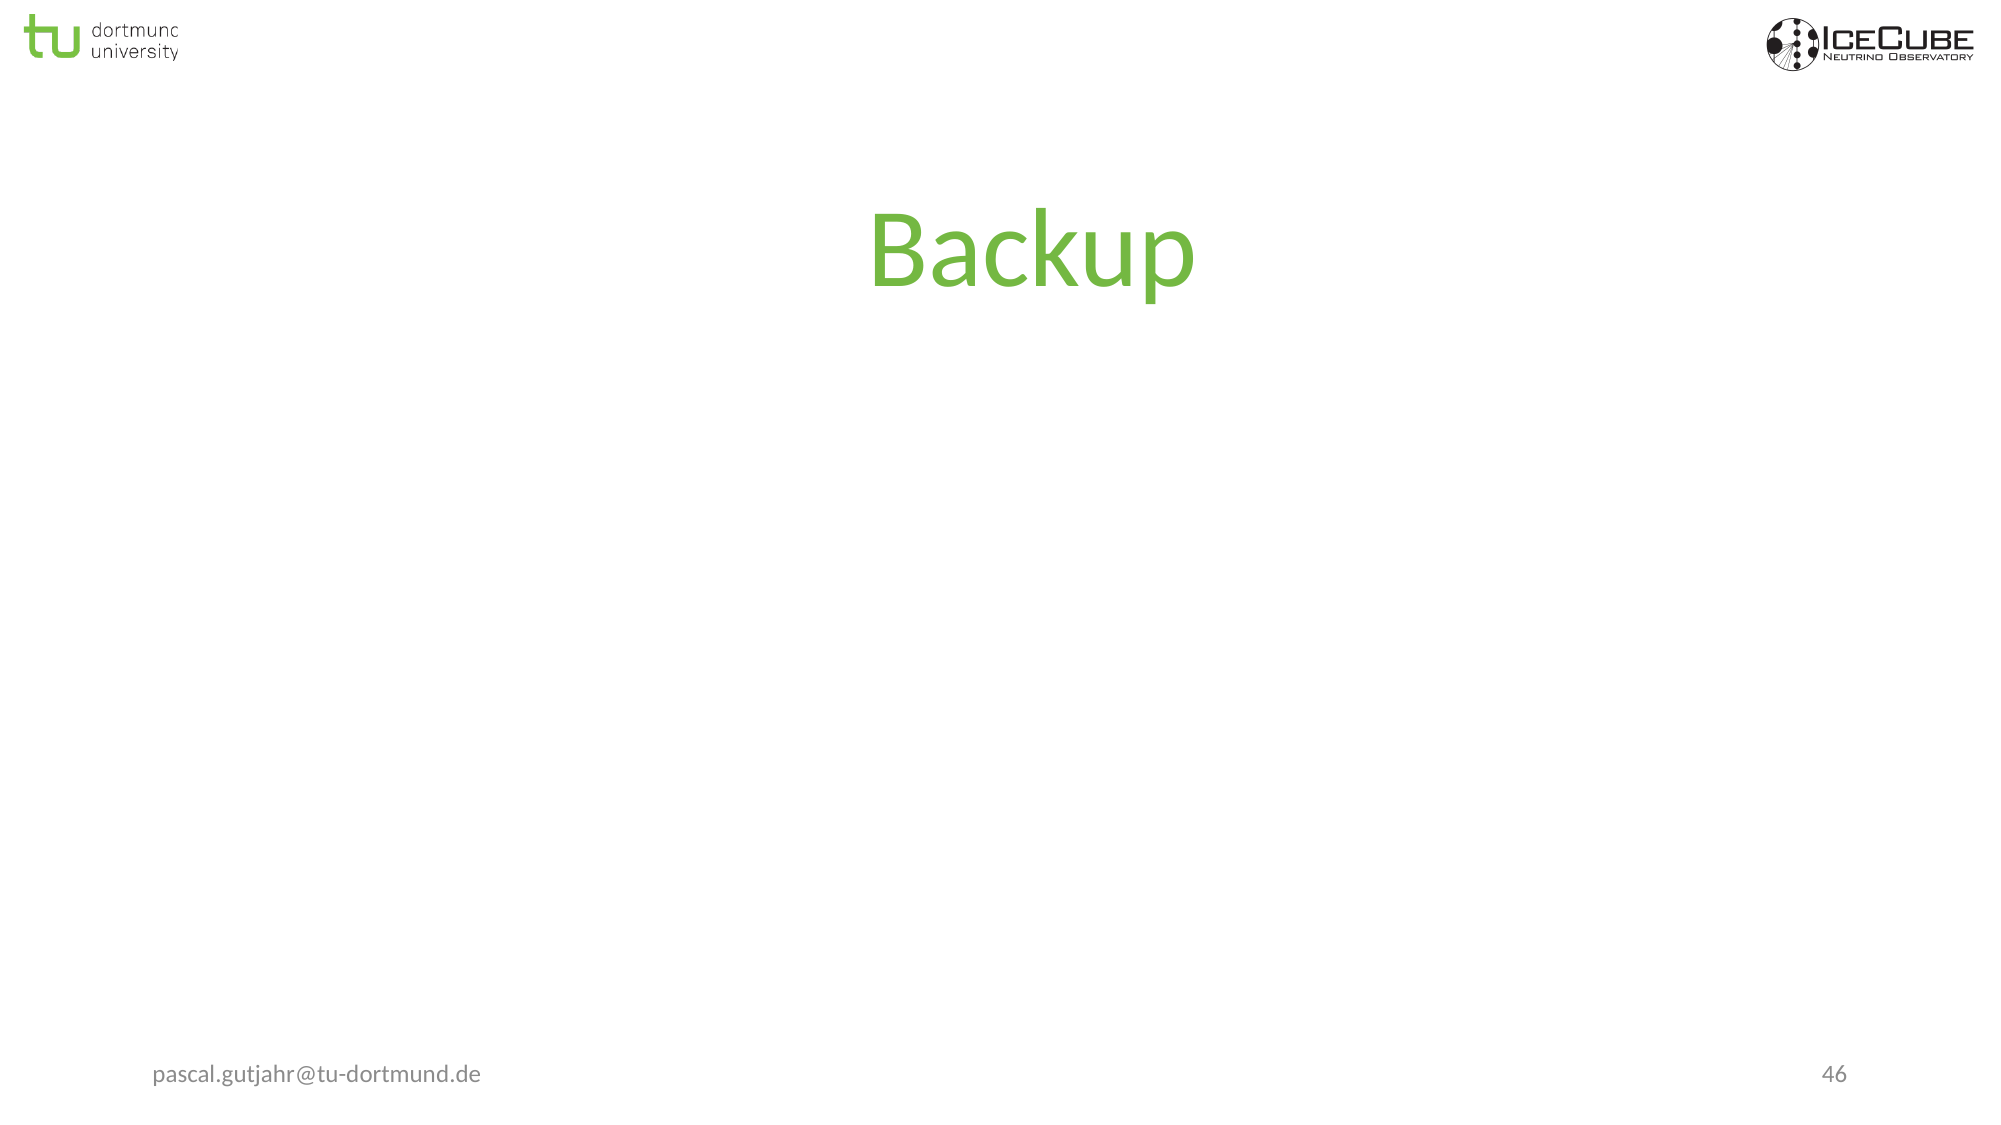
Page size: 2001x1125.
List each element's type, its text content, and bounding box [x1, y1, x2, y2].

slide_number 46 [1412, 1042, 1863, 1103]
list Backup [88, 181, 1977, 1014]
slide_number pascal.gutjahr@tu-dortmund.de [137, 1042, 588, 1103]
